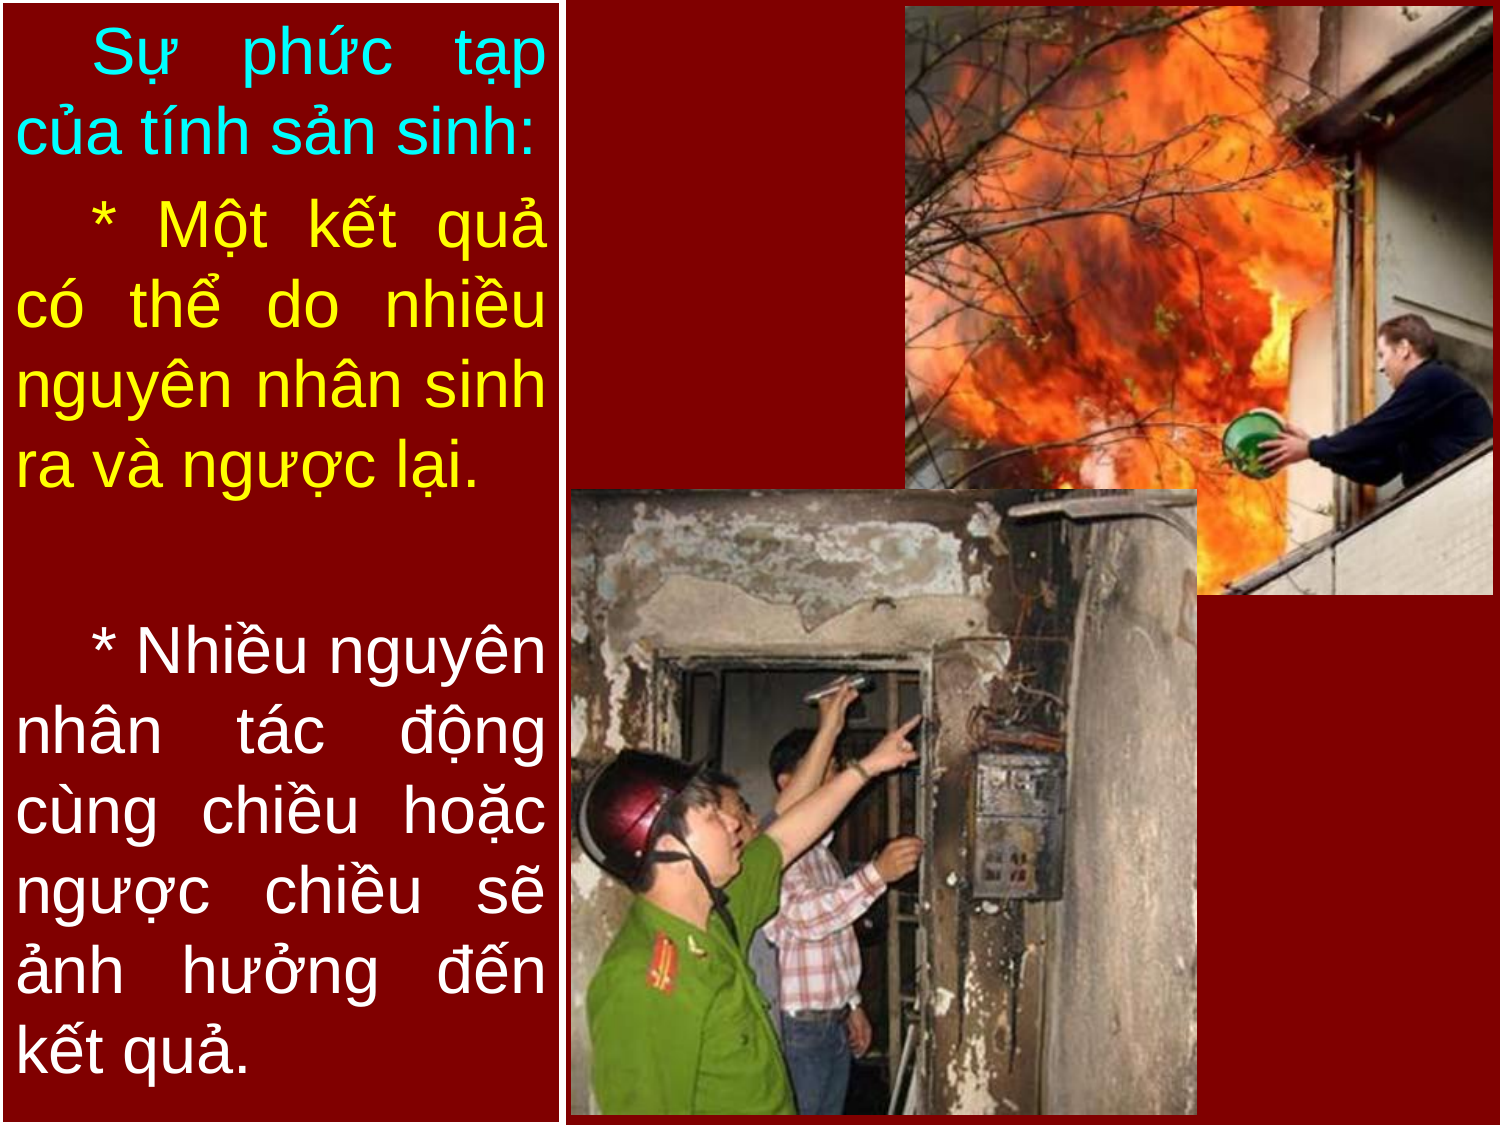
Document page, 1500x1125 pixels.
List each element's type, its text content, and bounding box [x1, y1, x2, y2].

picture [571, 6, 1494, 1115]
subtitle Sự phức tạp của tính sản sinh: * Một kết quả có thể do nhiều nguyên nhân sinh ra và ngược lại. * Nhiều nguyên nhân tác động cùng chiều hoặc ngược chiều sẽ ảnh hưởng đến kết quả. [0, 0, 563, 1125]
